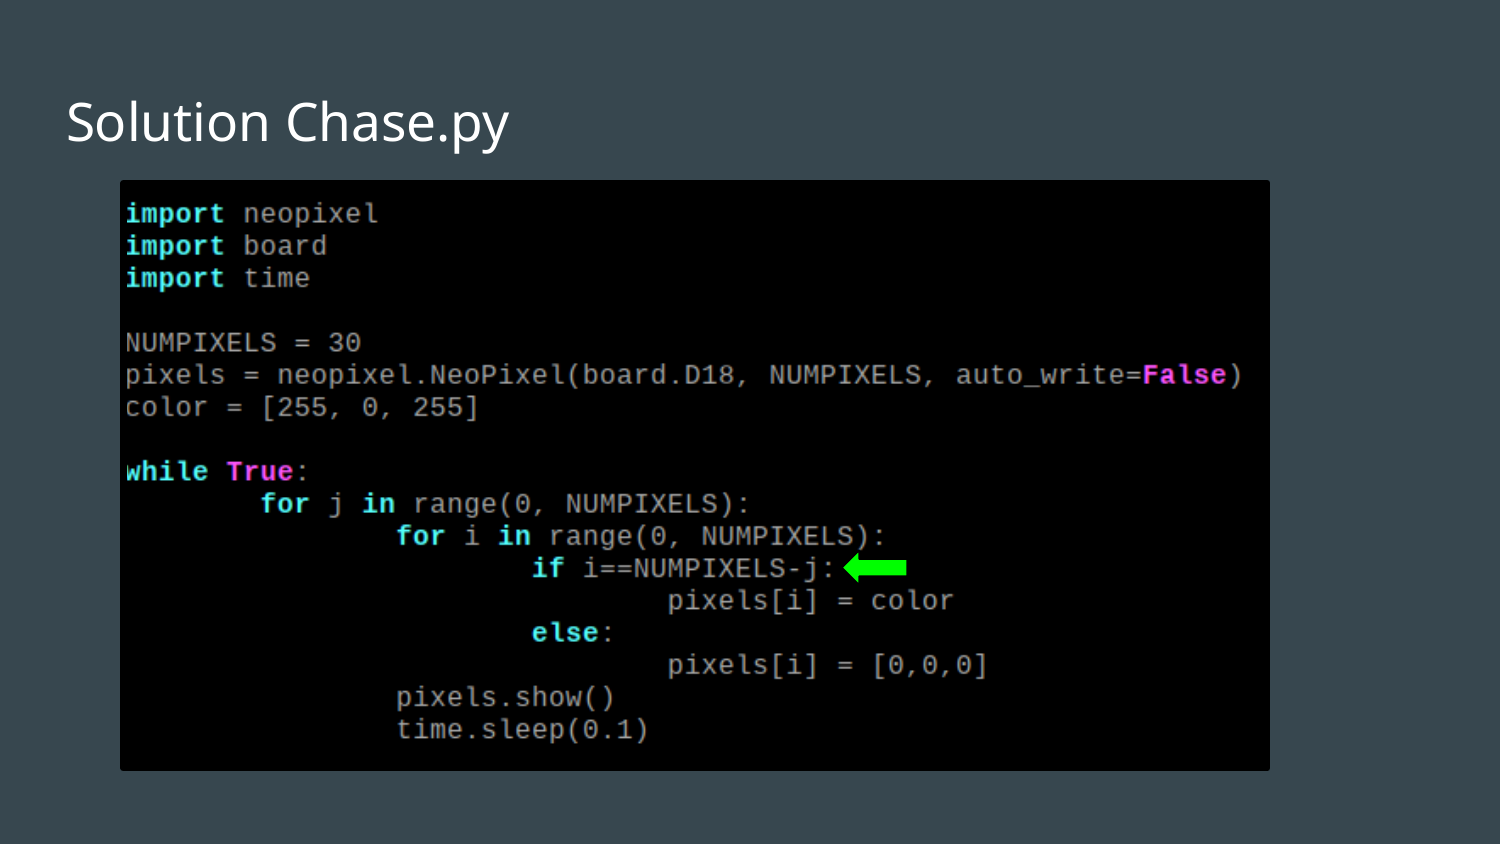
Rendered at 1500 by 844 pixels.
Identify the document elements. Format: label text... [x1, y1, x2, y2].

title Solution Chase.py [51, 72, 1449, 167]
picture [126, 185, 1265, 766]
